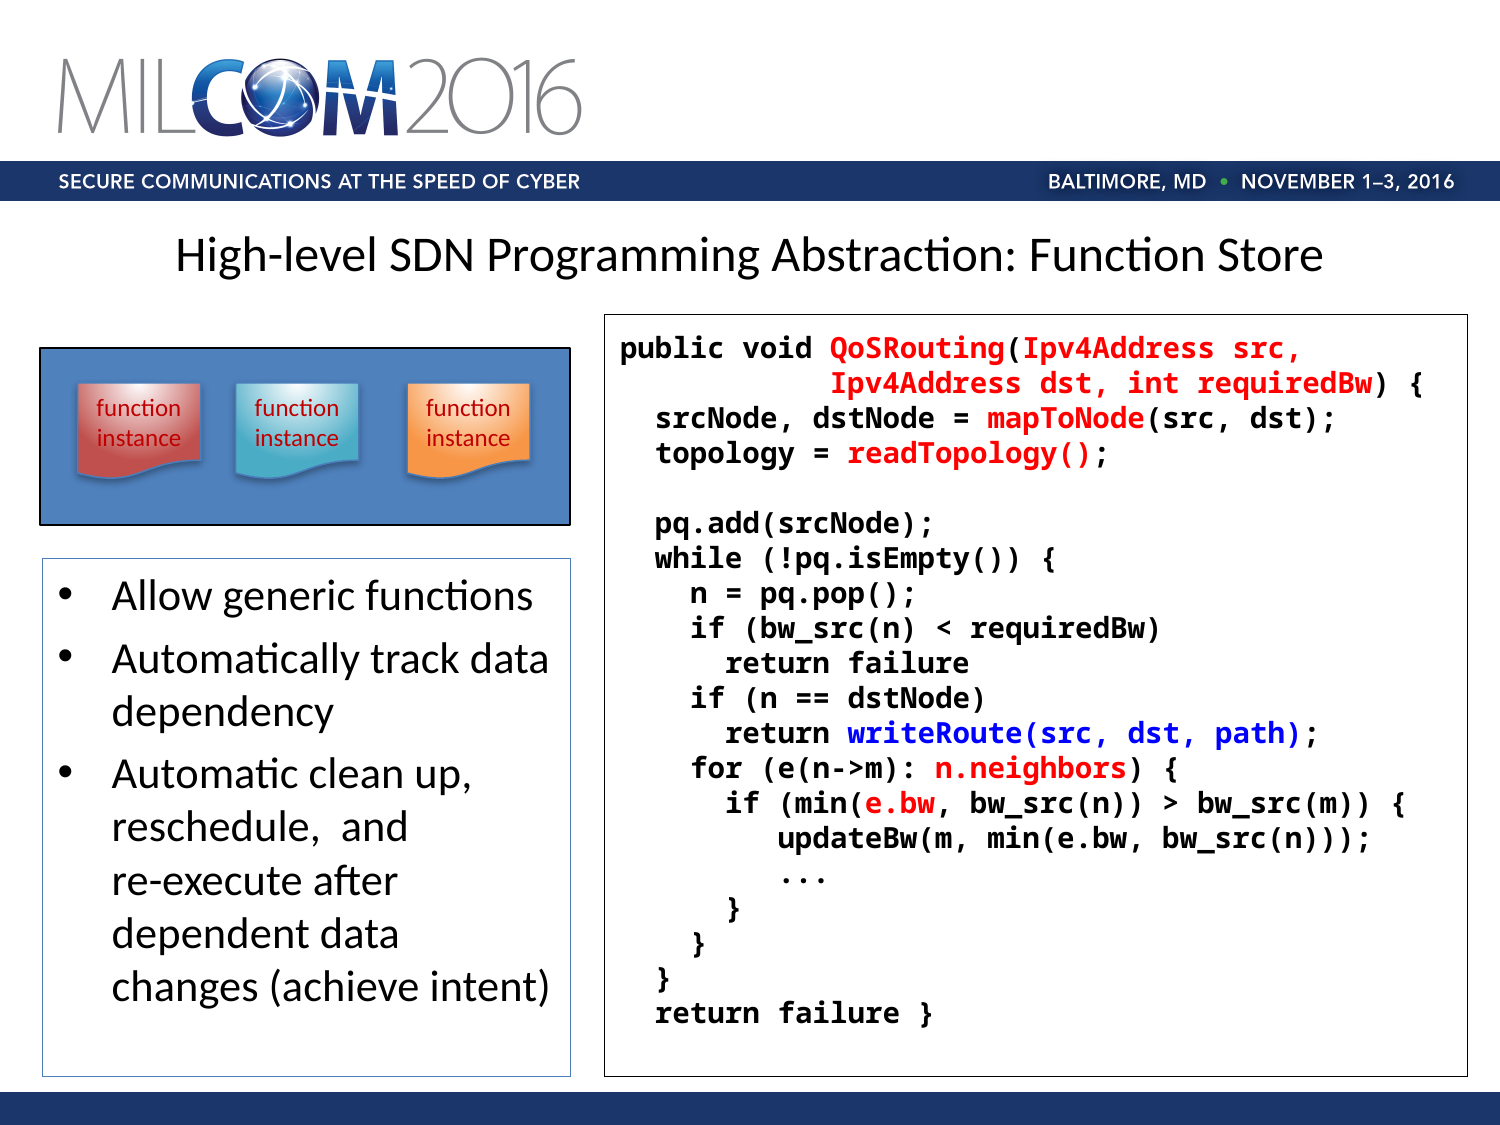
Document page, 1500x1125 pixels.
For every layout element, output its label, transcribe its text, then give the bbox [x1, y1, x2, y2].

text_box public void QoSRouting(Ipv4Address src, Ipv4Address dst, int requiredBw) { srcNode, dstNode = mapToNode(src, dst); topology = readTopology(); pq.add(srcNode); while (!pq.isEmpty()) { n = pq.pop(); if (bw_src(n) < requiredBw) return failure if (n == dstNode) return writeRoute(src, dst, path); for (e(n->m): n.neighbors) { if (min(e.bw, bw_src(n)) > bw_src(m)) { updateBw(m, min(e.bw, bw_src(n))); ... } } } return failure } [604, 314, 1468, 1077]
list Allow generic functions Automatically track data dependency Automatic clean up, reschedule, and re-execute after dependent data changes (achieve intent) [42, 558, 571, 1077]
text_box function instance [234, 382, 360, 479]
title High-level SDN Programming Abstraction: Function Store [75, 205, 1425, 297]
text_box [40, 348, 571, 525]
text_box function instance [76, 382, 202, 479]
picture [0, 1, 1500, 1125]
text_box function instance [406, 382, 532, 479]
